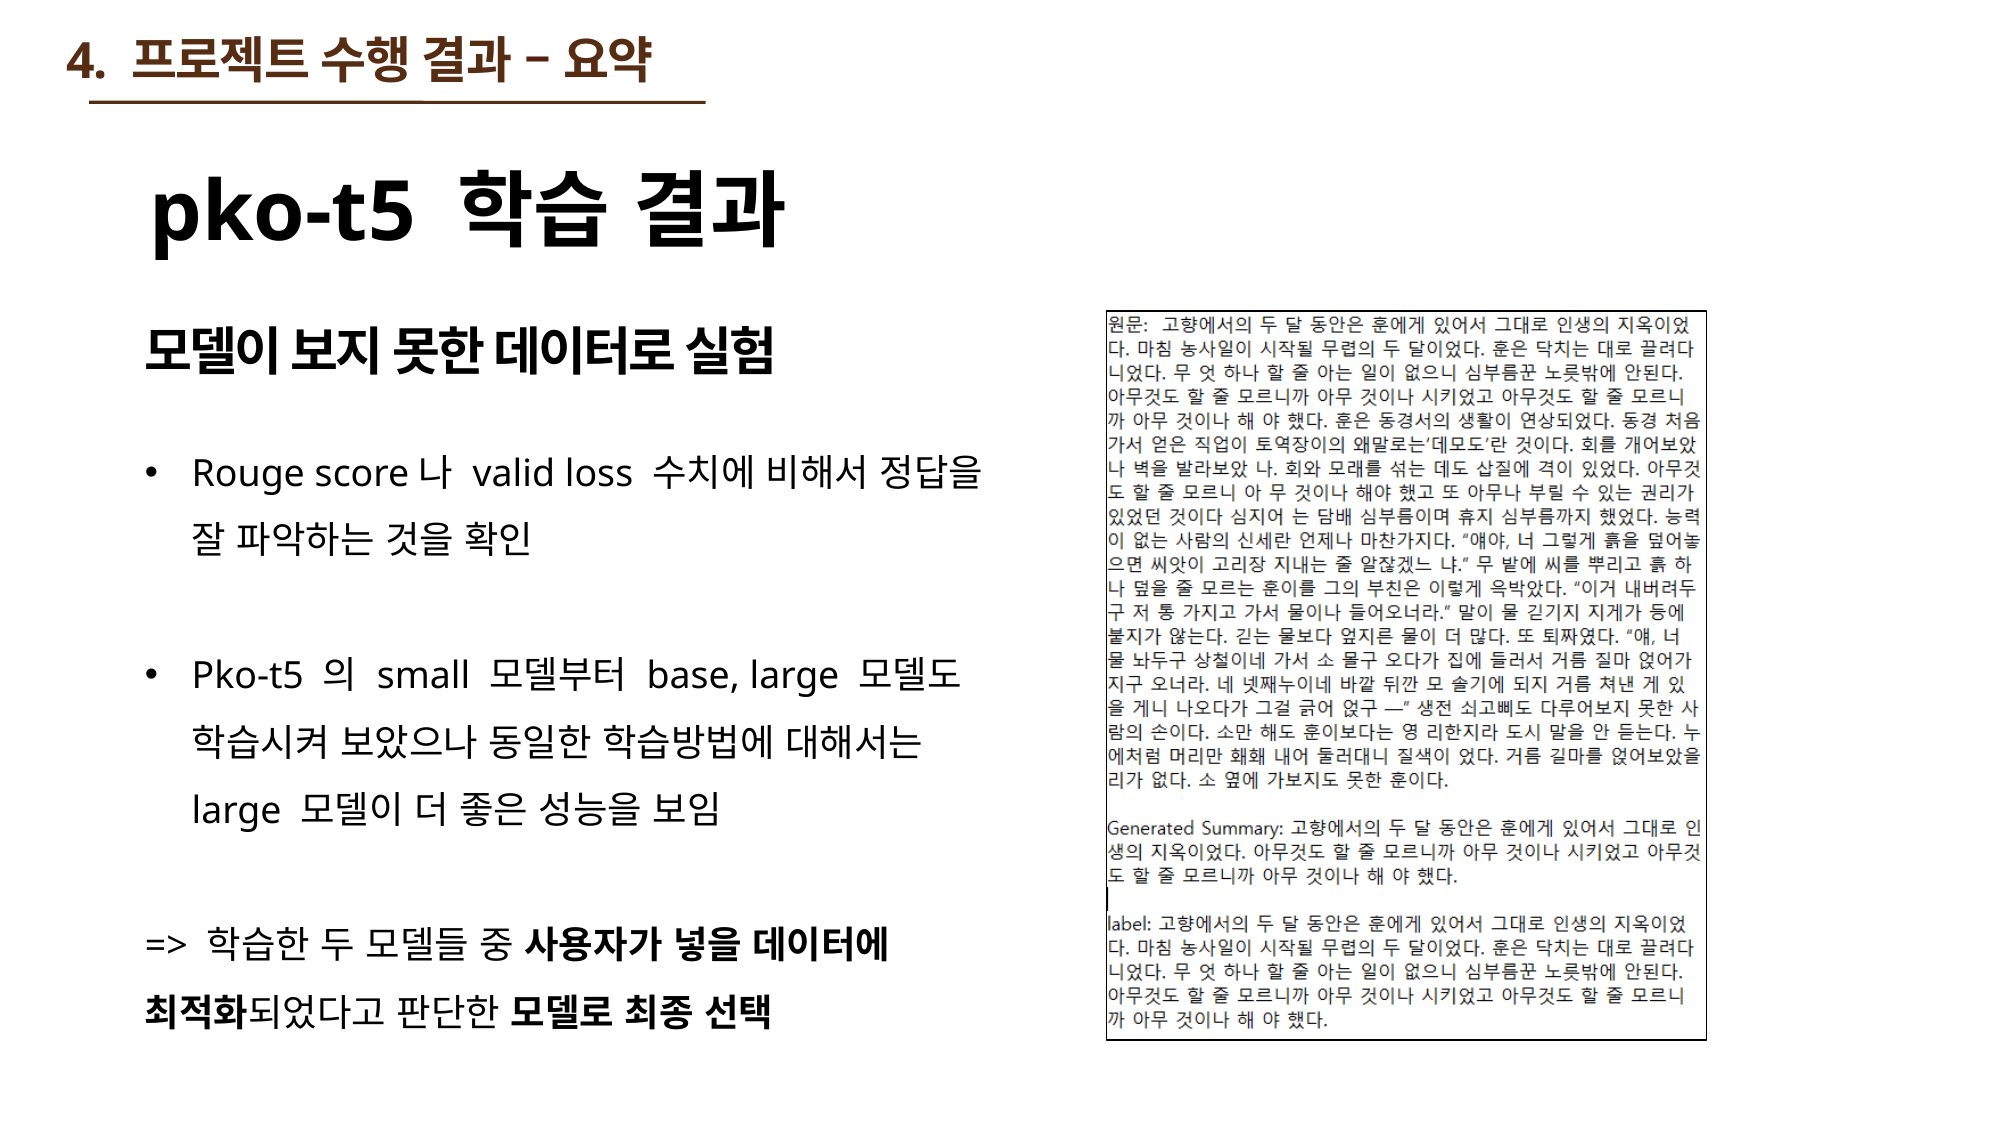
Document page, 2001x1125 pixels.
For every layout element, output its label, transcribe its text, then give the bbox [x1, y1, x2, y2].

picture [1107, 311, 1706, 1040]
text_box 모델이 보지 못한 데이터로 실험 Rouge score나 valid loss 수치에 비해서 정답을 잘 파악하는 것을 확인 Pko-t5 의 small 모델부터 base, large 모델도 학습시켜 보았으나 동일한 학습방법에 대해서는 large 모델이 더 좋은 성능을 보임 => 학습한 두 모델들 중 사용자가 넣을 데이터에 최적화되었다고 판단한 모델로 최종 선택 [129, 311, 1035, 1042]
text_box pko-t5 학습 결과 [129, 148, 883, 286]
title 4. 프로젝트 수행 결과 – 요약 [51, 4, 1454, 122]
